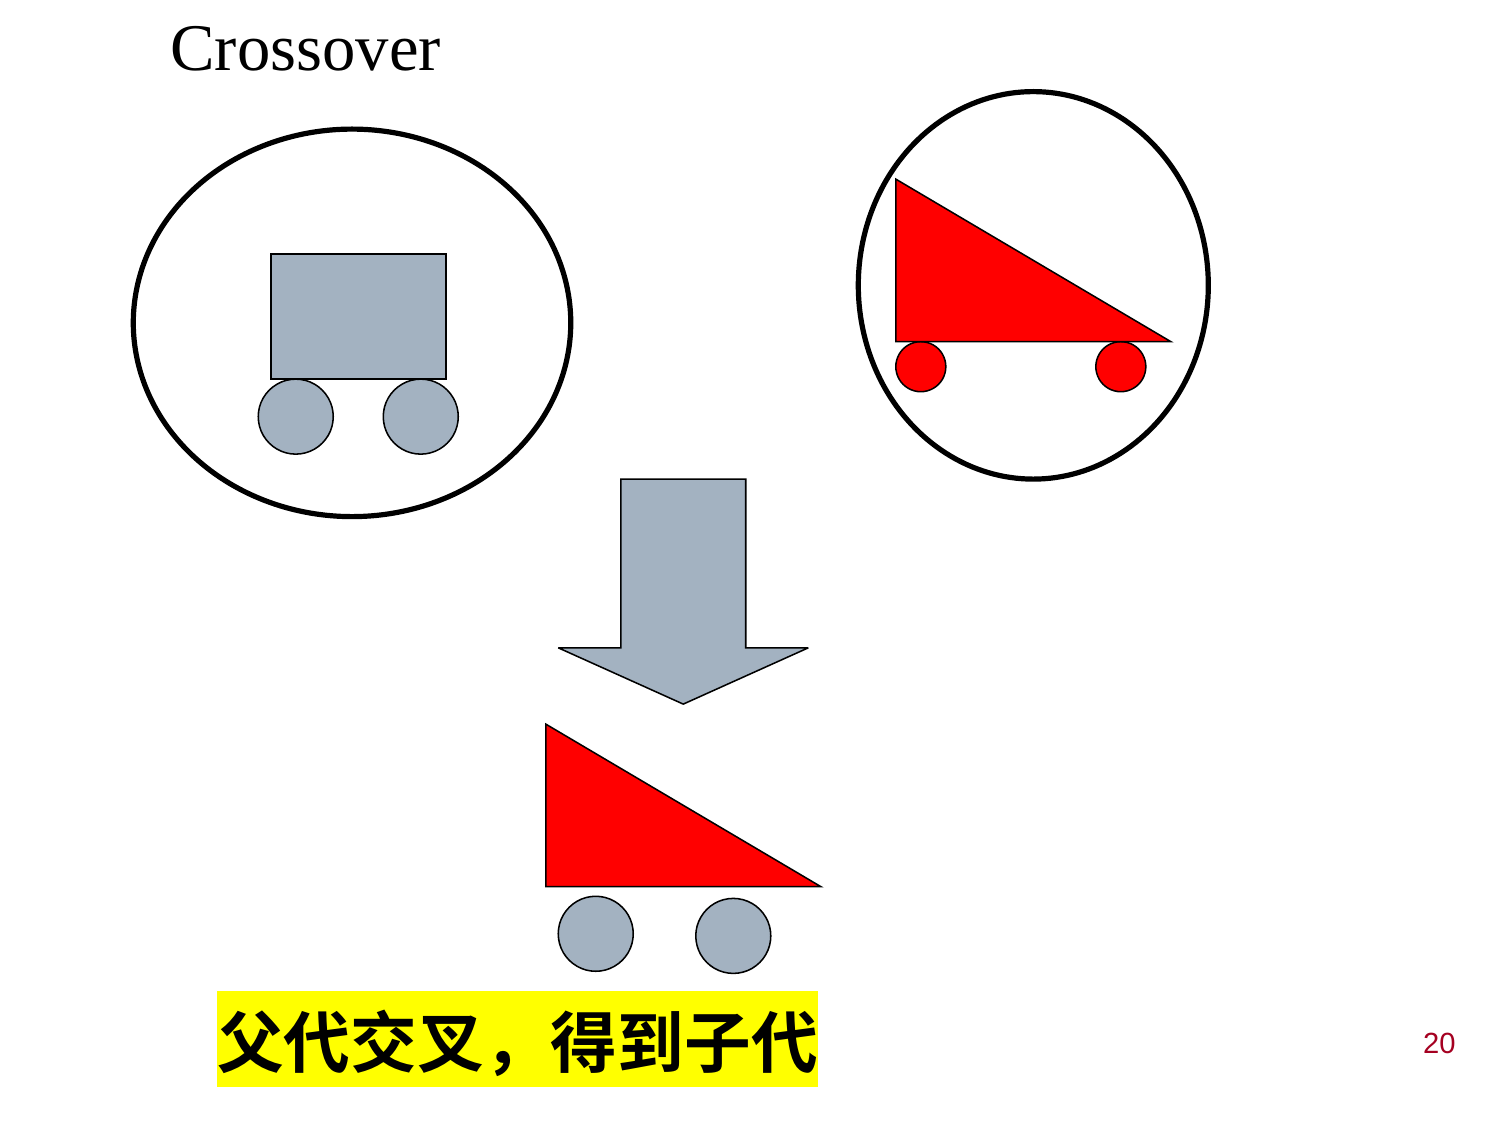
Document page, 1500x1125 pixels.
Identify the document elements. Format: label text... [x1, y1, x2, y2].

text_box Crossover [155, 0, 457, 92]
text_box [695, 898, 771, 974]
text_box [858, 91, 1209, 480]
text_box [558, 896, 634, 972]
slide_number 20 [1146, 1016, 1471, 1077]
text_box [133, 129, 571, 517]
text_box [558, 479, 809, 705]
text_box [545, 724, 821, 887]
text_box 父代交叉，得到子代 [202, 993, 1146, 1089]
